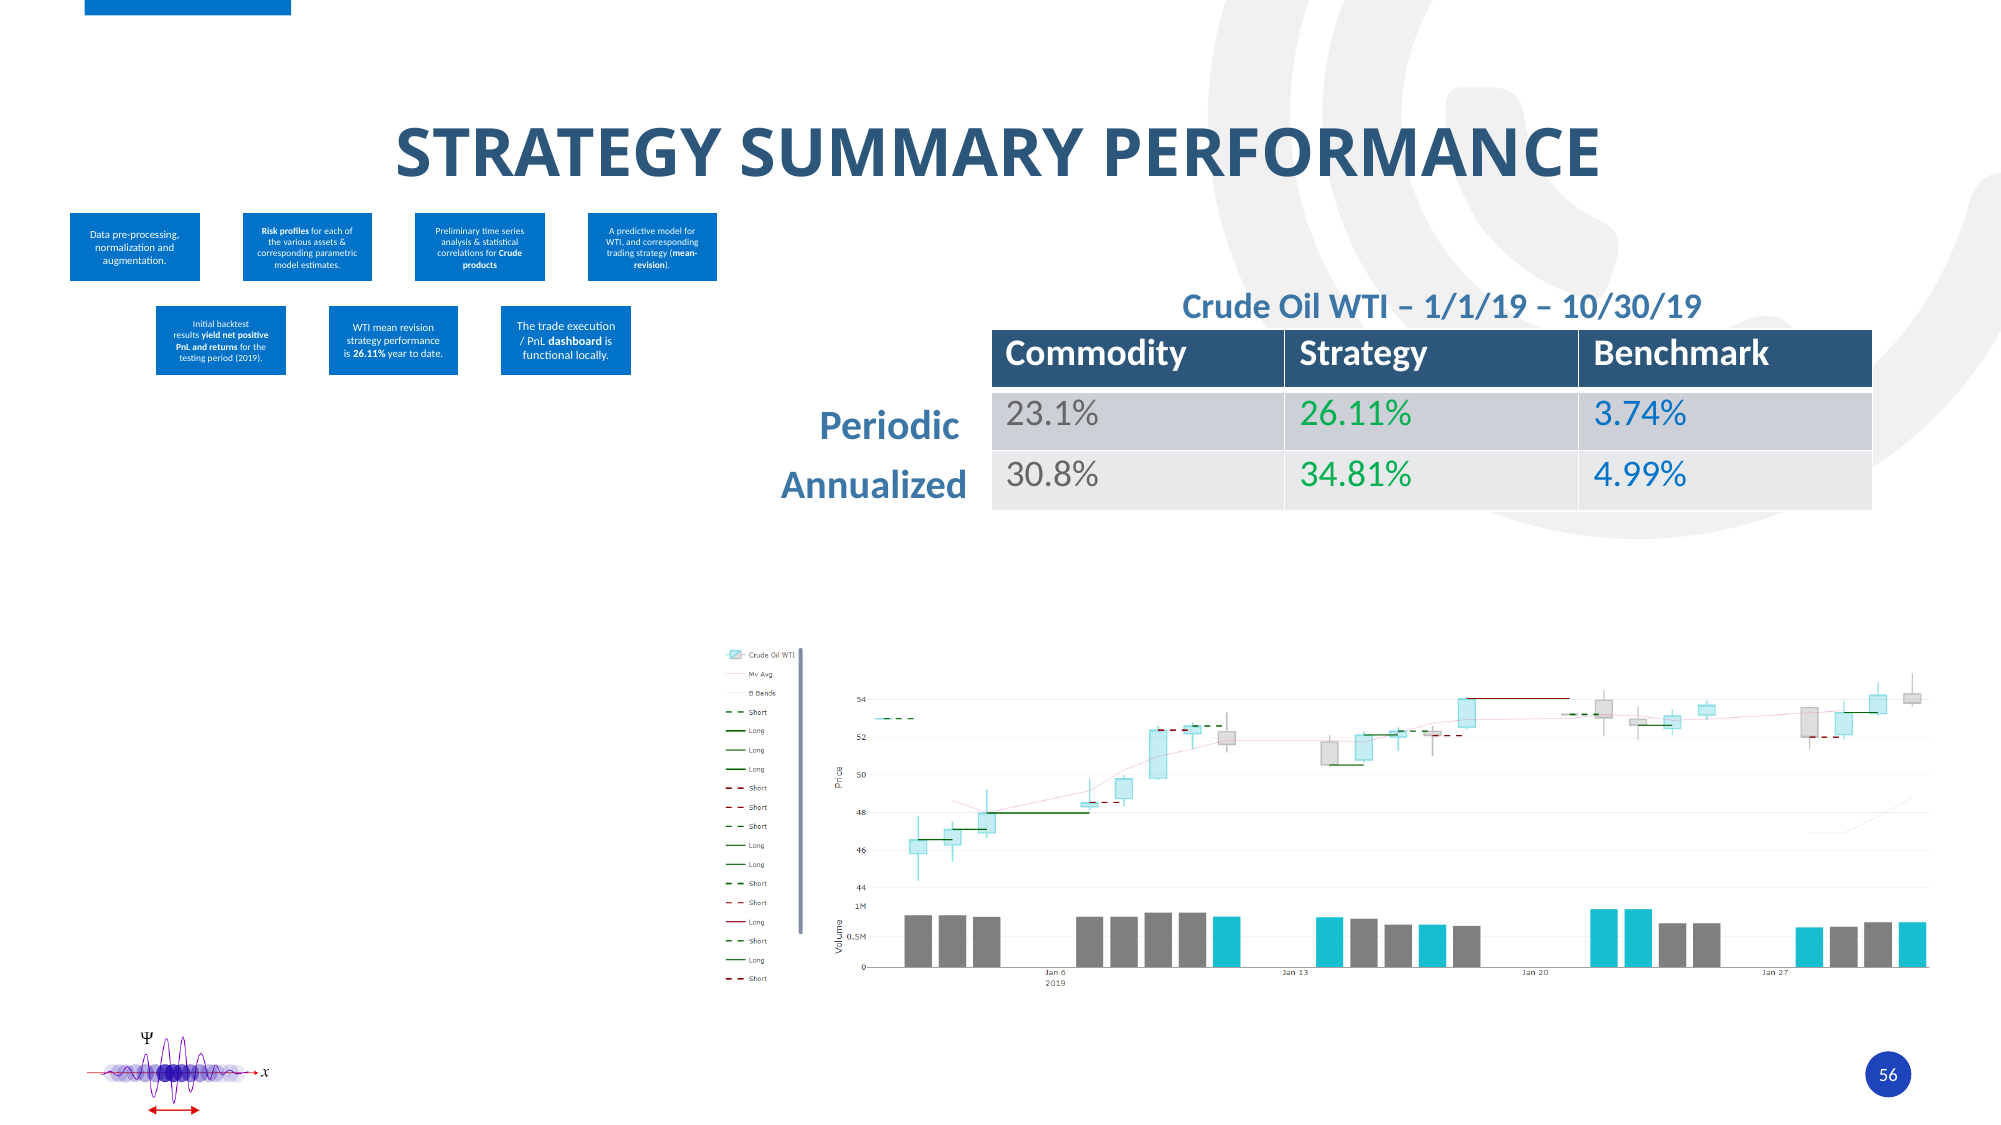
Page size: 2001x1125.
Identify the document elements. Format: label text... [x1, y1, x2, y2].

text_box Annualized [760, 429, 989, 514]
text_box Periodic [788, 377, 991, 455]
table_header Strategy [1285, 330, 1578, 387]
table_cell 26.11% [1285, 393, 1578, 450]
text_box Crude Oil WTI – 1/1/19 – 10/30/19 [1153, 261, 1732, 328]
title strategy Summary performance [84, 40, 1914, 192]
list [719, 641, 1938, 991]
table_cell 30.8% [992, 451, 1284, 510]
table_cell 4.99% [1579, 451, 1872, 510]
slide_number 56 [1864, 1059, 1913, 1090]
table_header Benchmark [1579, 330, 1872, 387]
table_cell 34.81% [1285, 451, 1578, 510]
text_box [68, 211, 719, 991]
picture [87, 1026, 269, 1116]
table_header Commodity [992, 330, 1284, 387]
table_cell 23.1% [992, 393, 1284, 450]
table_cell 3.74% [1579, 393, 1872, 450]
